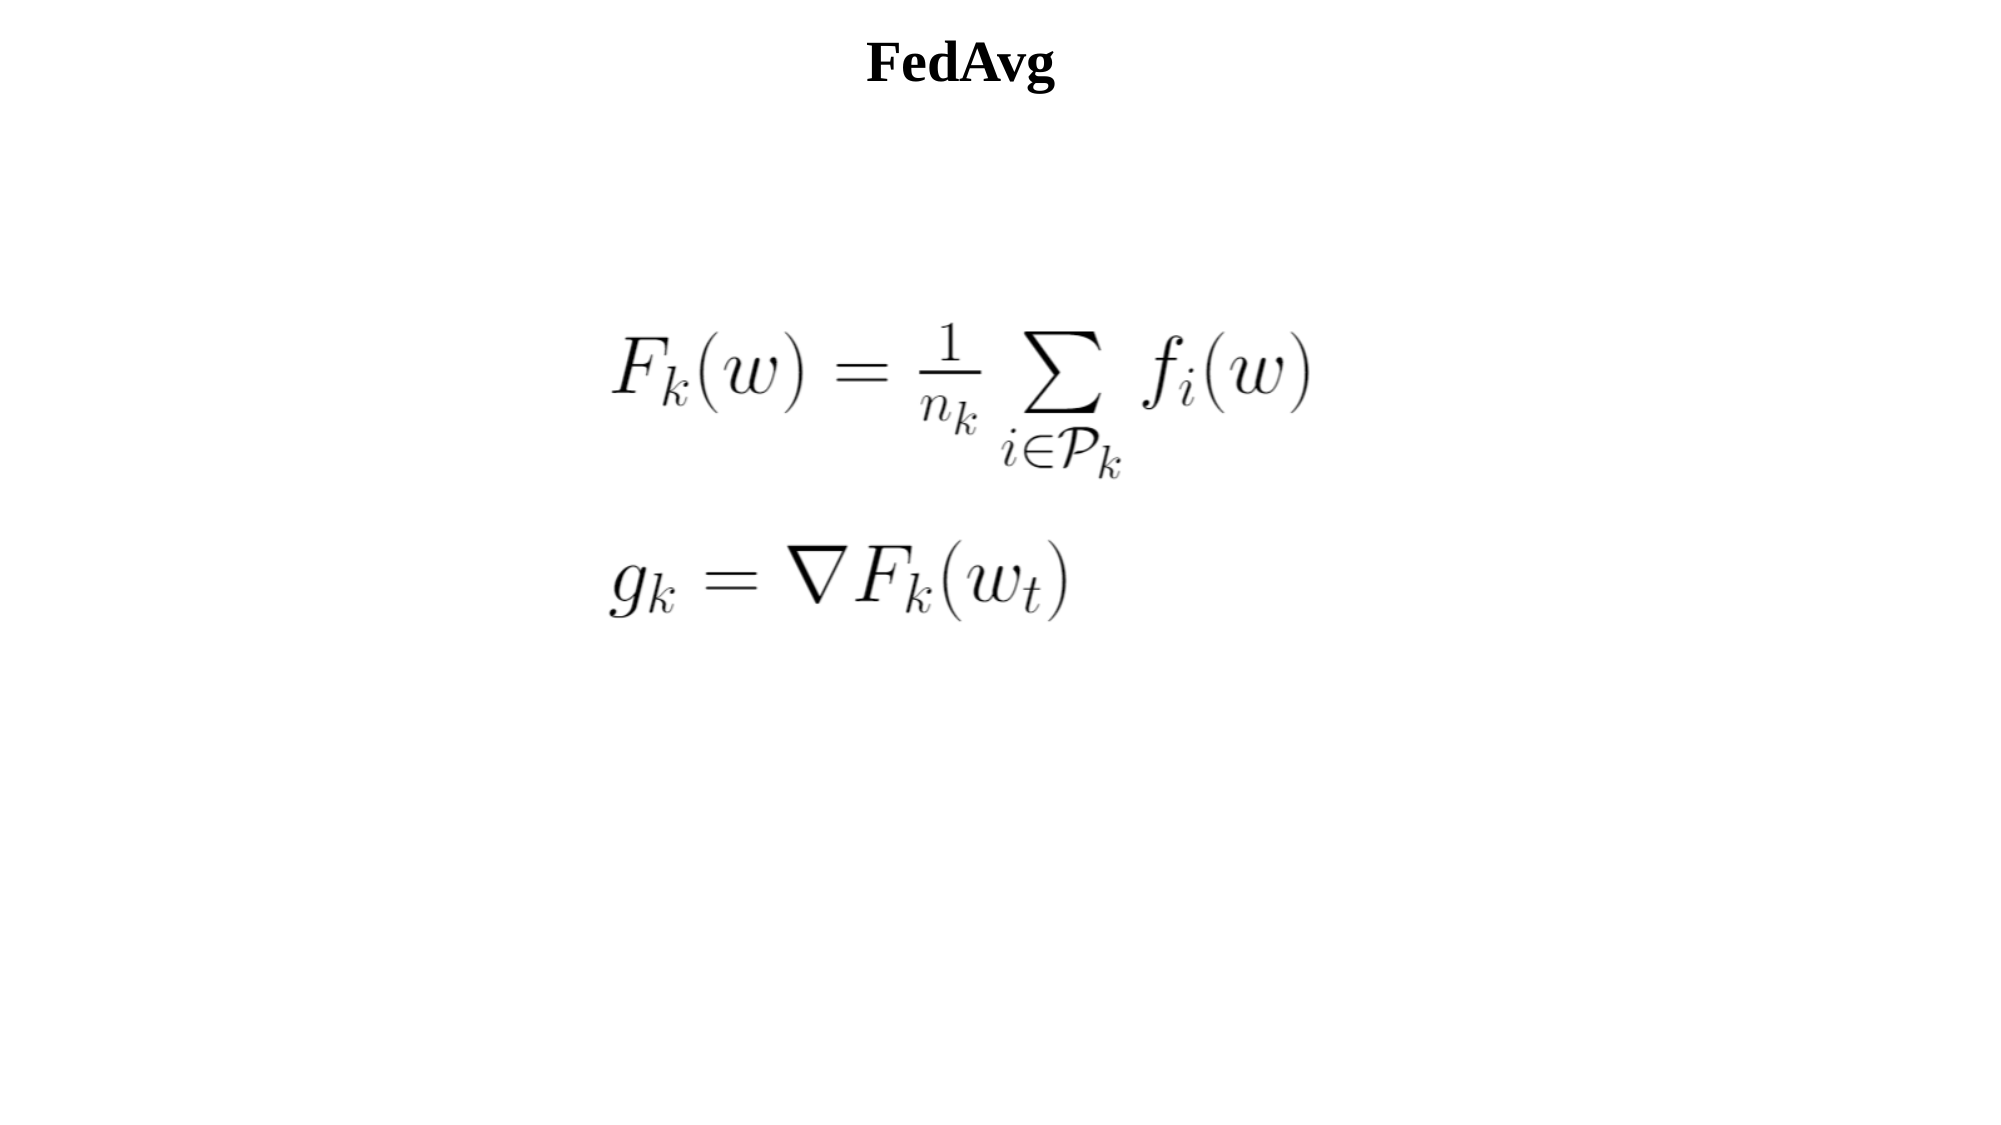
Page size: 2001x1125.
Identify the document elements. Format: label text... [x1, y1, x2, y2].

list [581, 304, 1331, 659]
title FedAvg [851, 0, 2000, 172]
